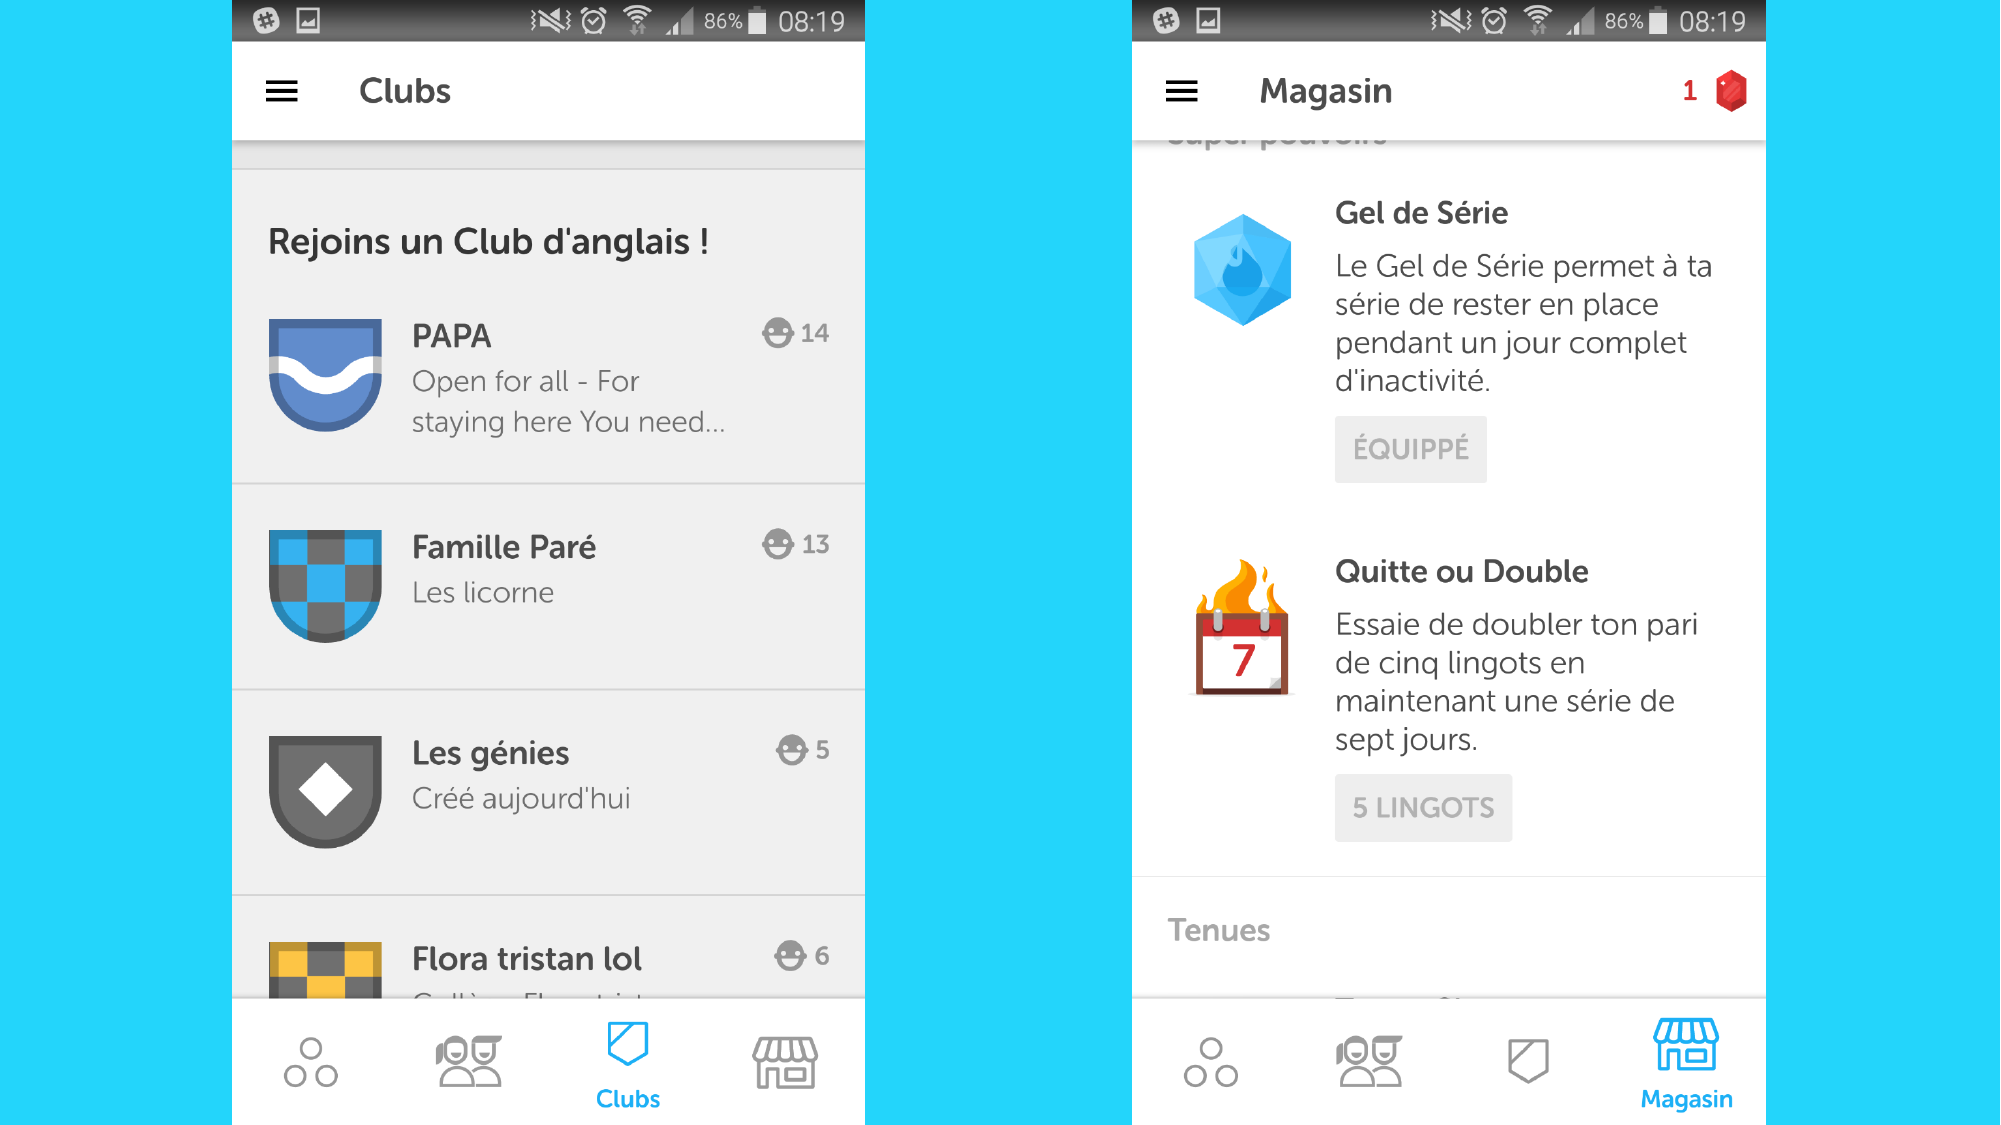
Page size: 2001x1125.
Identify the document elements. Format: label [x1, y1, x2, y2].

picture [232, 0, 865, 1125]
picture [1132, 0, 1766, 1125]
text_box [0, 0, 232, 1125]
text_box [1766, 0, 2000, 1125]
text_box [865, 0, 1132, 1125]
